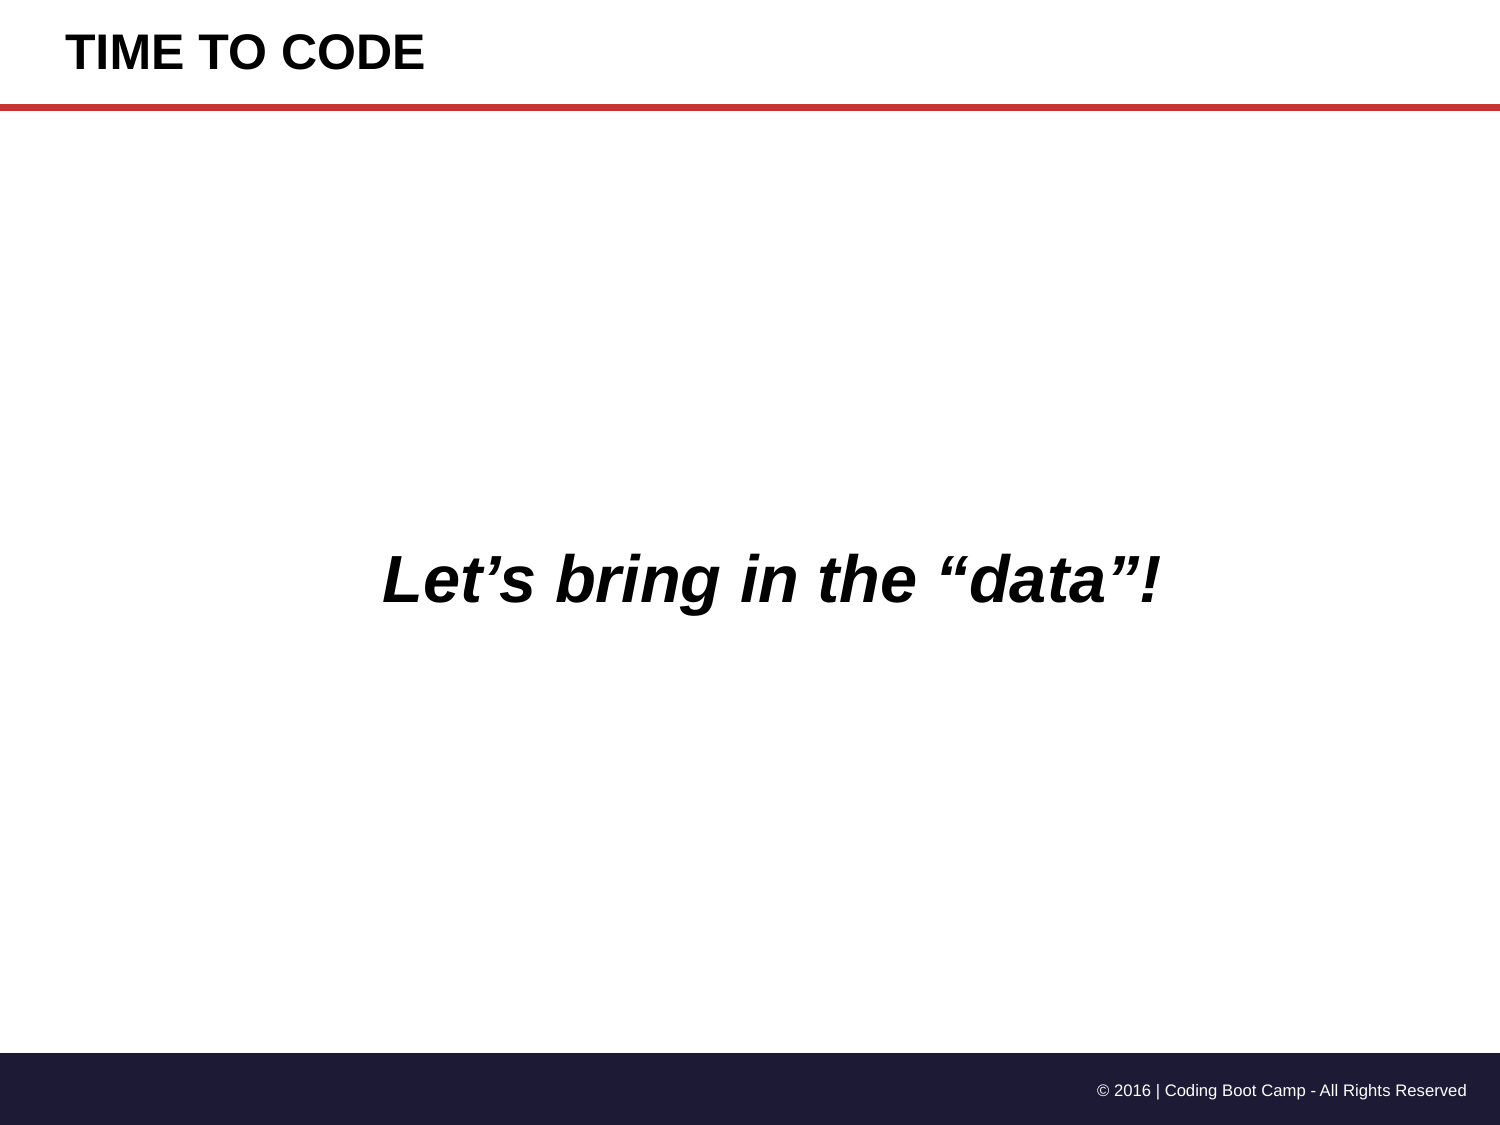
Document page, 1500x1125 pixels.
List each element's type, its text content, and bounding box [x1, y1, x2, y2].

text_box Let’s bring in the “data”! [49, 537, 1459, 638]
title TIME TO CODE [50, 0, 948, 108]
